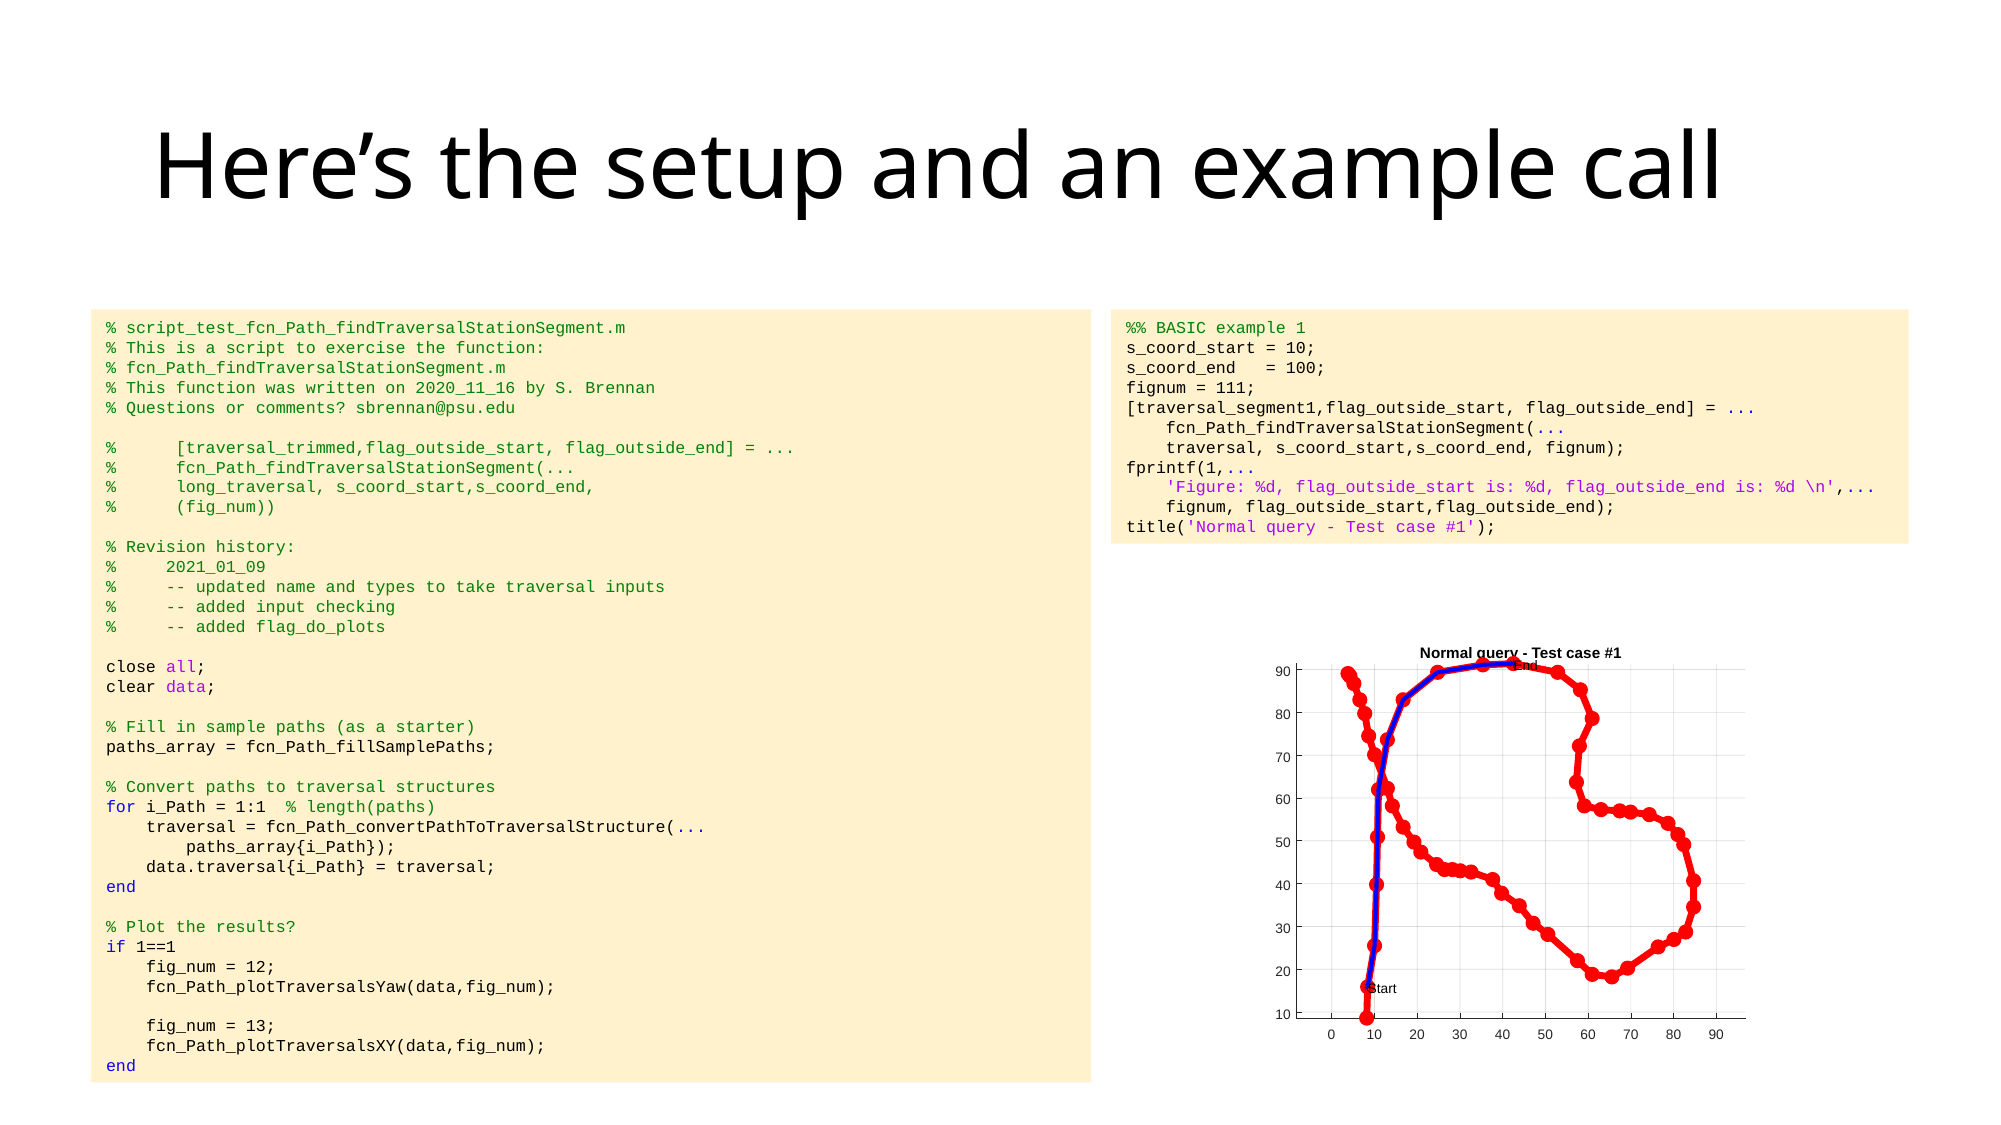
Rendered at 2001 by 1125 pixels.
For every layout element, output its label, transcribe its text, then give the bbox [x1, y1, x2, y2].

text_box %% BASIC example 1 s_coord_start = 10; s_coord_end = 100; fignum = 111; [traversal_segment1,flag_outside_start, flag_outside_end] = ... fcn_Path_findTraversalStationSegment(... traversal, s_coord_start,s_coord_end, fignum); fprintf(1,... 'Figure: %d, flag_outside_start is: %d, flag_outside_end is: %d \n',... fignum, flag_outside_start,flag_outside_end); title('Normal query - Test case #1'); [1111, 309, 1909, 544]
picture [1220, 631, 1799, 1066]
title Here’s the setup and an example call [137, 59, 1863, 278]
text_box % script_test_fcn_Path_findTraversalStationSegment.m % This is a script to exercise the function: % fcn_Path_findTraversalStationSegment.m % This function was written on 2020_11_16 by S. Brennan % Questions or comments? sbrennan@psu.edu % [traversal_trimmed,flag_outside_start, flag_outside_end] = ... % fcn_Path_findTraversalStationSegment(... % long_traversal, s_coord_start,s_coord_end, % (fig_num)) % Revision history: % 2021_01_09 % -- updated name and types to take traversal inputs % -- added input checking % -- added flag_do_plots close all; clear data; % Fill in sample paths (as a starter) paths_array = fcn_Path_fillSamplePaths; % Convert paths to traversal structures for i_Path = 1:1 % length(paths) traversal = fcn_Path_convertPathToTraversalStructure(... paths_array{i_Path}); data.traversal{i_Path} = traversal; end % Plot the results? if 1==1 fig_num = 12; fcn_Path_plotTraversalsYaw(data,fig_num); fig_num = 13; fcn_Path_plotTraversalsXY(data,fig_num); end [91, 309, 1092, 1083]
